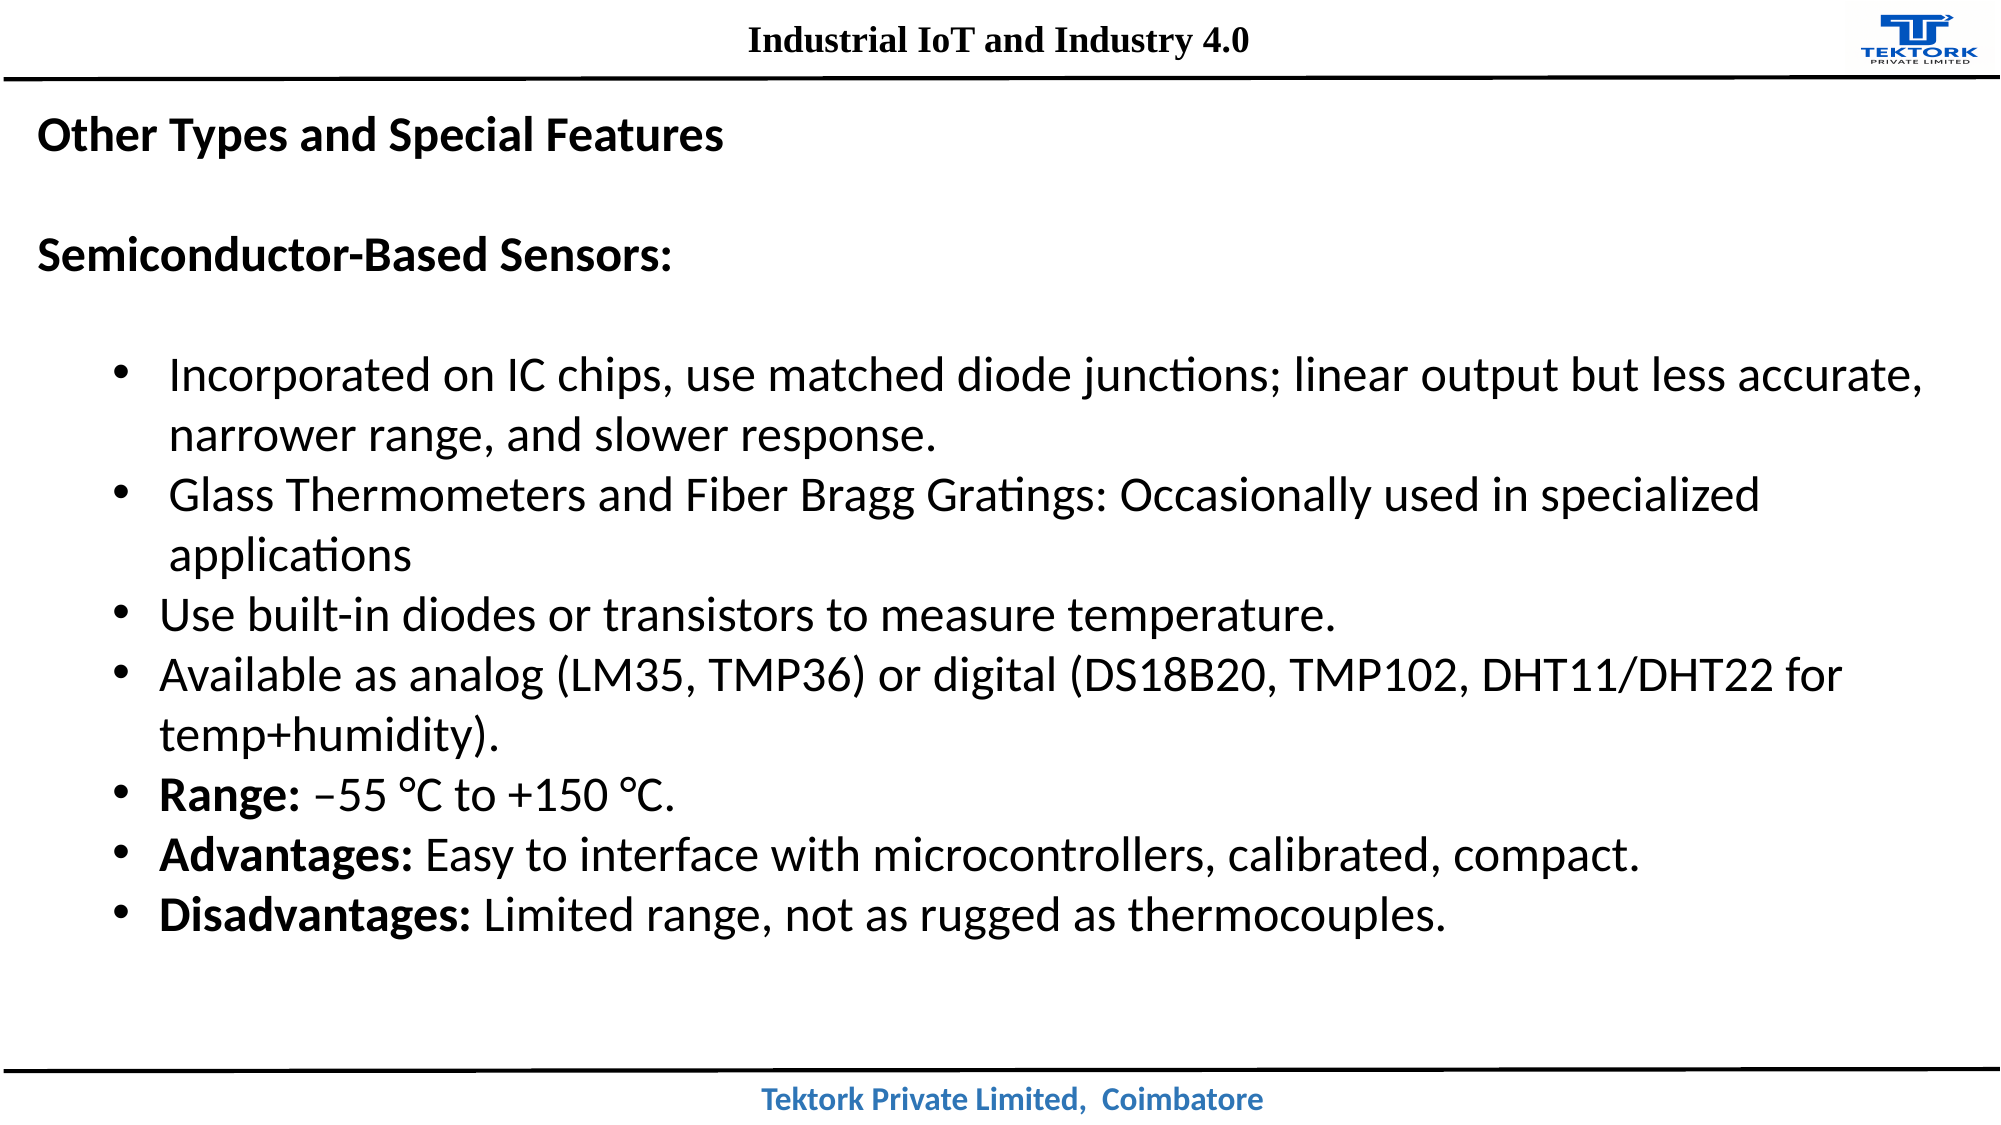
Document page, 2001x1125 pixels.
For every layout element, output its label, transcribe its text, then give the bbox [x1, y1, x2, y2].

text_box Other Types and Special Features Semiconductor-Based Sensors: Incorporated on IC chips, use matched diode junctions; linear output but less accurate, narrower range, and slower response. Glass Thermometers and Fiber Bragg Gratings: Occasionally used in specialized applications Use built-in diodes or transistors to measure temperature. Available as analog (LM35, TMP36) or digital (DS18B20, TMP102, DHT11/DHT22 for temp+humidity). Range: –55 °C to +150 °C. Advantages: Easy to interface with microcontrollers, calibrated, compact. Disadvantages: Limited range, not as rugged as thermocouples. [22, 1072, 1977, 1125]
text_box Other Types and Special Features Semiconductor-Based Sensors: Incorporated on IC chips, use matched diode junctions; linear output but less accurate, narrower range, and slower response. Glass Thermometers and Fiber Bragg Gratings: Occasionally used in specialized applications Use built-in diodes or transistors to measure temperature. Available as analog (LM35, TMP36) or digital (DS18B20, TMP102, DHT11/DHT22 for temp+humidity). Range: –55 °C to +150 °C. Advantages: Easy to interface with microcontrollers, calibrated, compact. Disadvantages: Limited range, not as rugged as thermocouples. [22, 94, 1977, 1069]
text_box Industrial IoT and Industry 4.0 [732, 7, 1267, 68]
picture [1845, 1, 1995, 77]
